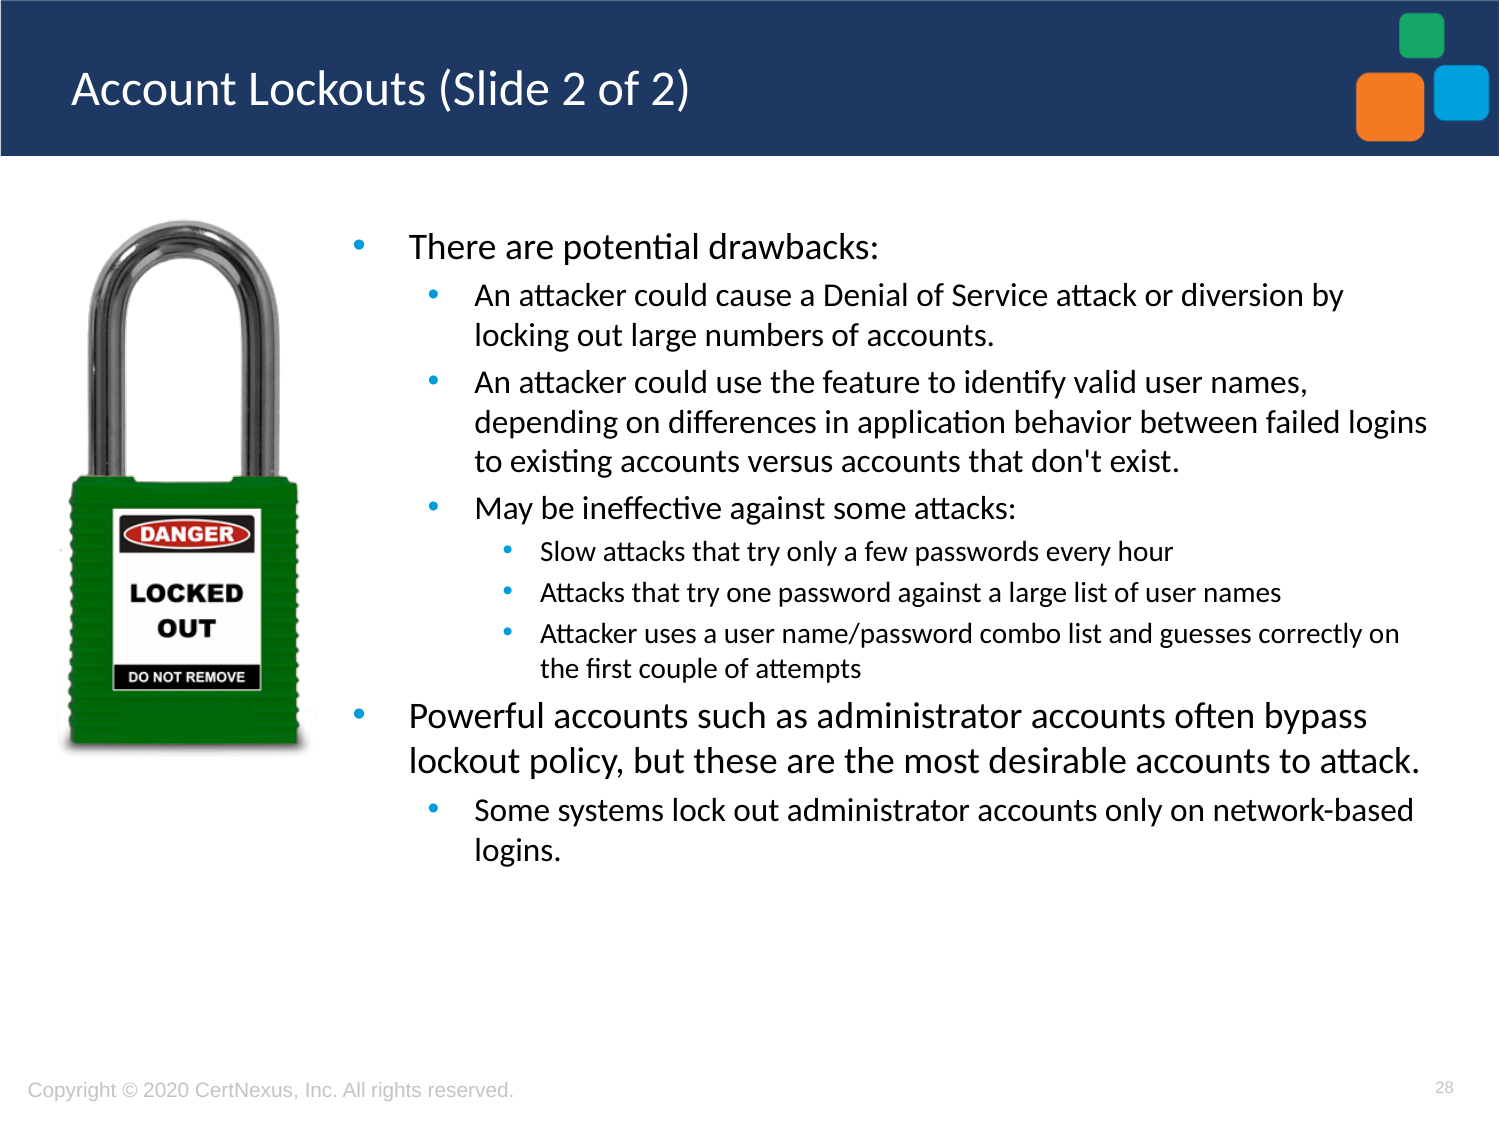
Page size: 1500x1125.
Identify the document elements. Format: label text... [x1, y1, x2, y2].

picture [55, 214, 319, 765]
list There are potential drawbacks: An attacker could cause a Denial of Service attack or diversion by locking out large numbers of accounts. An attacker could use the feature to identify valid user names, depending on differences in application behavior between failed logins to existing accounts versus accounts that don't exist. May be ineffective against some attacks: Slow attacks that try only a few passwords every hour Attacks that try one password against a large list of user names Attacker uses a user name/password combo list and guesses correctly on the first couple of attempts Powerful accounts such as administrator accounts often bypass lockout policy, but these are the most desirable accounts to attack. Some systems lock out administrator accounts only on network-based logins. [337, 214, 1444, 1058]
slide_number 28 [1118, 1057, 1469, 1118]
title Account Lockouts (Slide 2 of 2) [56, 16, 1350, 155]
picture [0, 0, 1500, 156]
